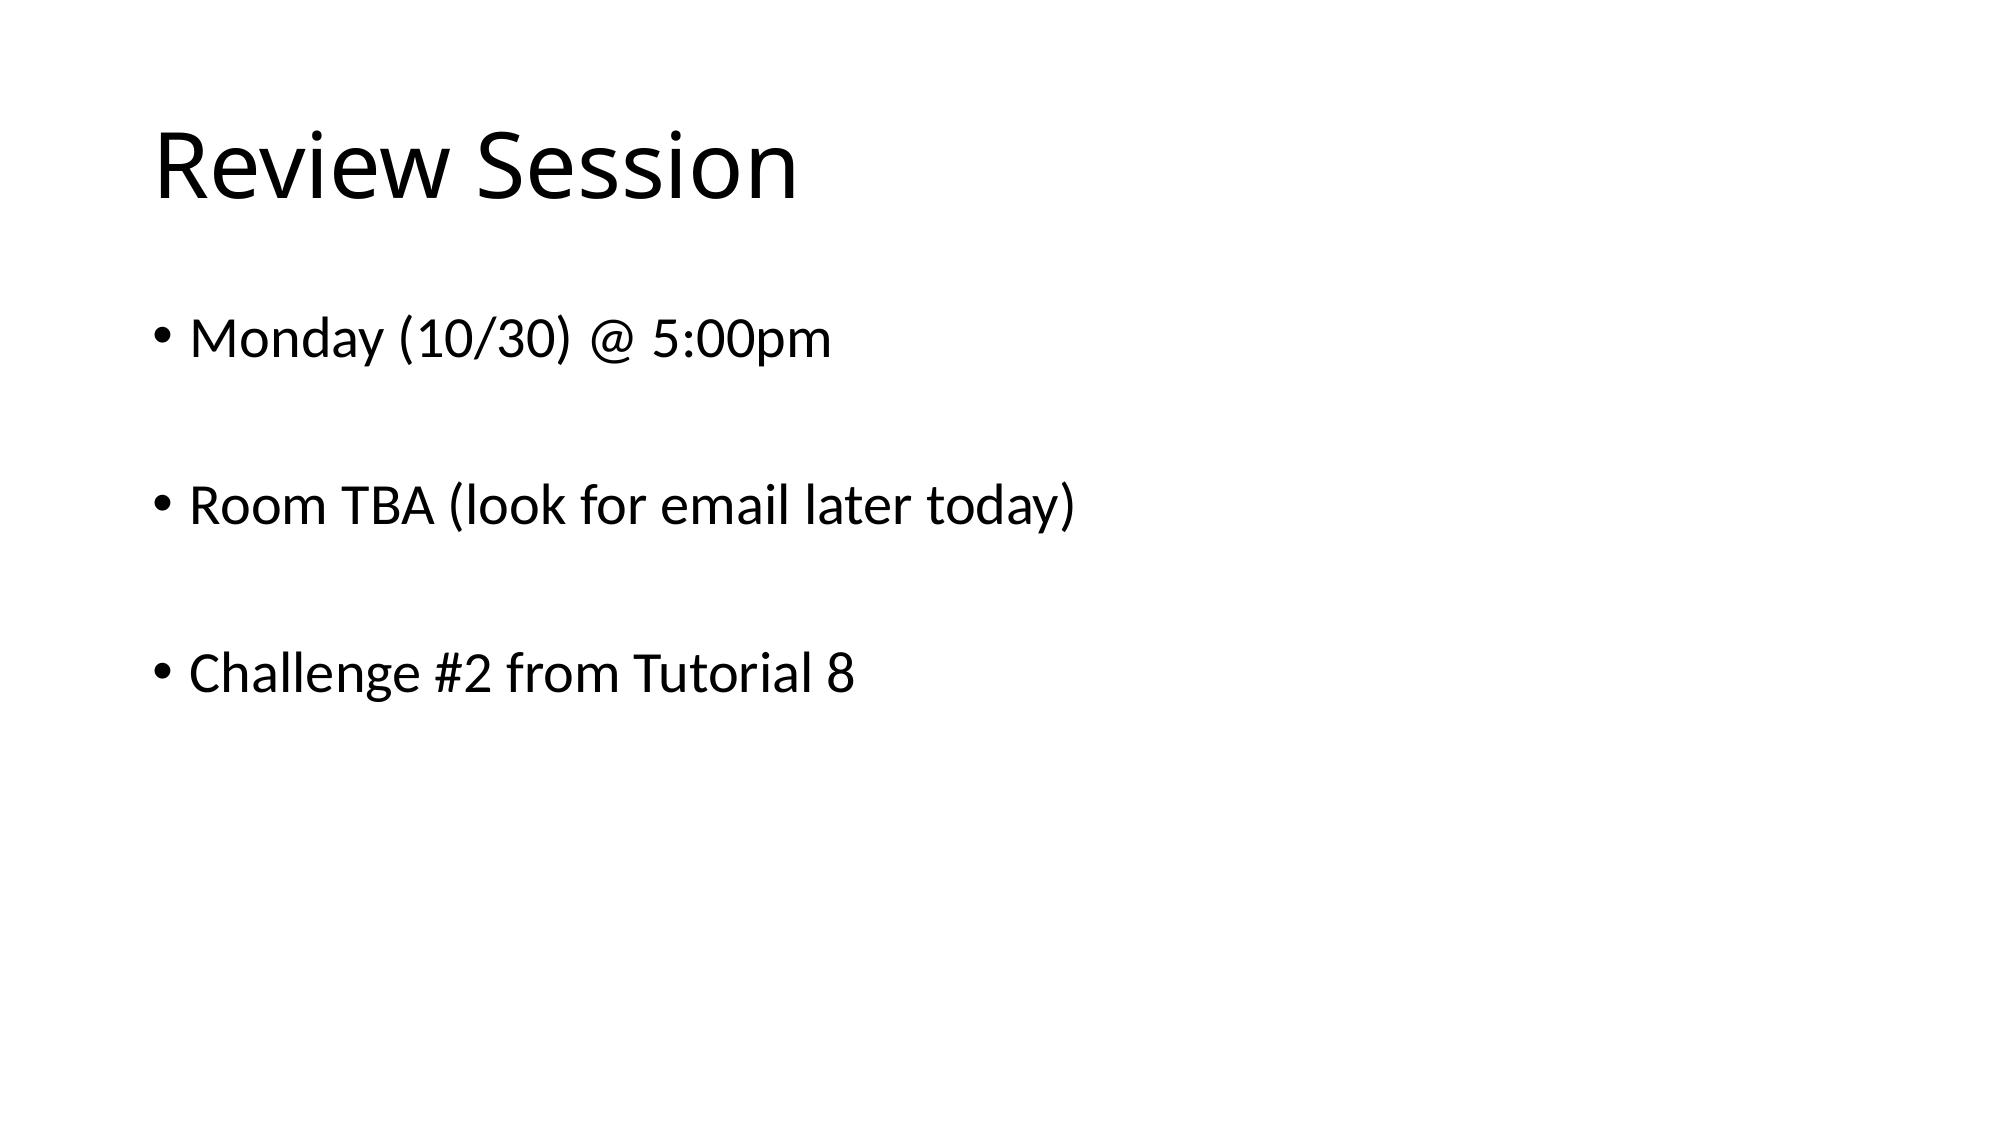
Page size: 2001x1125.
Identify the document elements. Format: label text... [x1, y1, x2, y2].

title Review Session [137, 59, 1863, 278]
list Monday (10/30) @ 5:00pm Room TBA (look for email later today) Challenge #2 from Tutorial 8 [137, 299, 1863, 1014]
